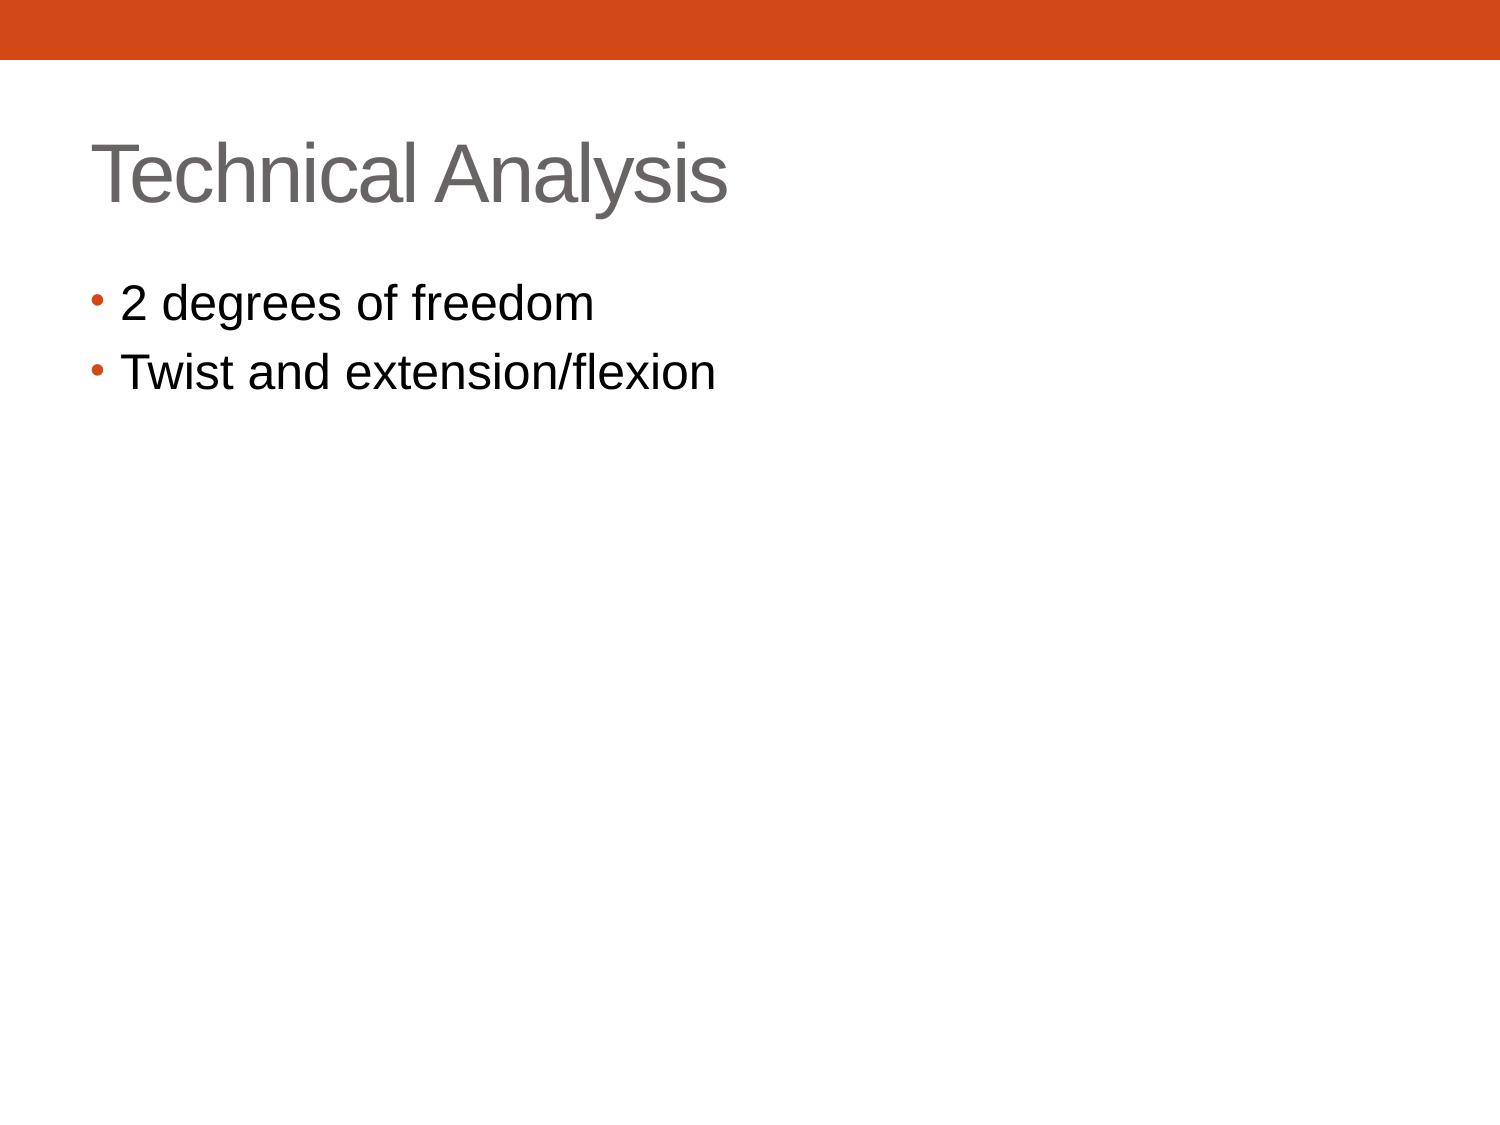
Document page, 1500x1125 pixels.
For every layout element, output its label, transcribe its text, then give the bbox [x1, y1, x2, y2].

list 2 degrees of freedom Twist and extension/flexion [75, 262, 1425, 1063]
title Technical Analysis [75, 87, 1425, 250]
